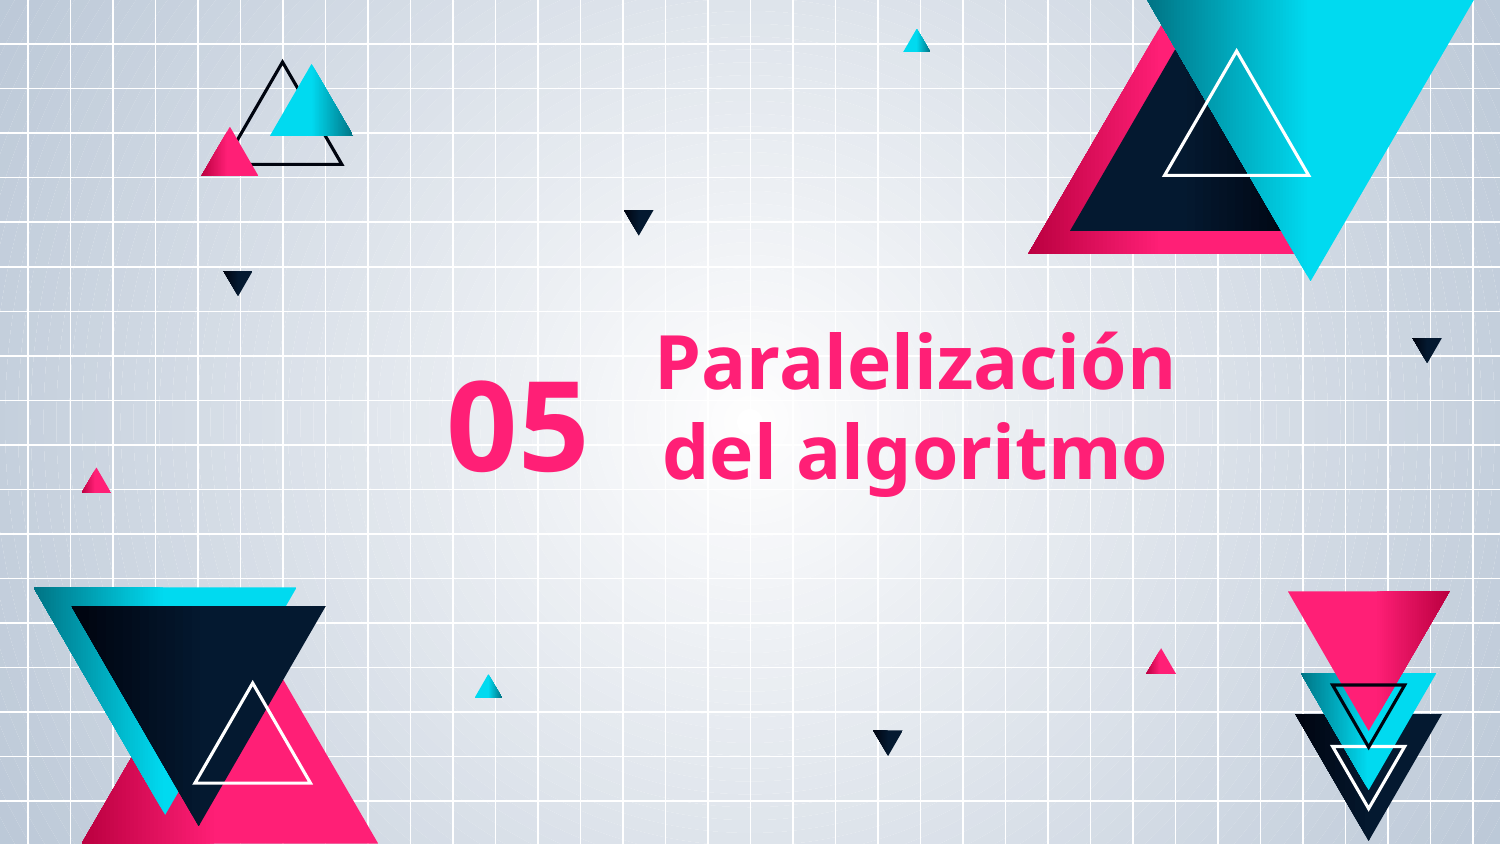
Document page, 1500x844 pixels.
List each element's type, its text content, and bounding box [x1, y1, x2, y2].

text_box [223, 270, 253, 297]
title Paralelización del algoritmo [624, 392, 1208, 510]
text_box [474, 674, 503, 698]
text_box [1027, 0, 1475, 282]
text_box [33, 587, 379, 844]
text_box [1146, 648, 1177, 674]
text_box [873, 730, 903, 756]
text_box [1287, 590, 1450, 842]
title 05 [414, 363, 623, 481]
text_box [623, 209, 654, 236]
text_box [200, 61, 354, 177]
